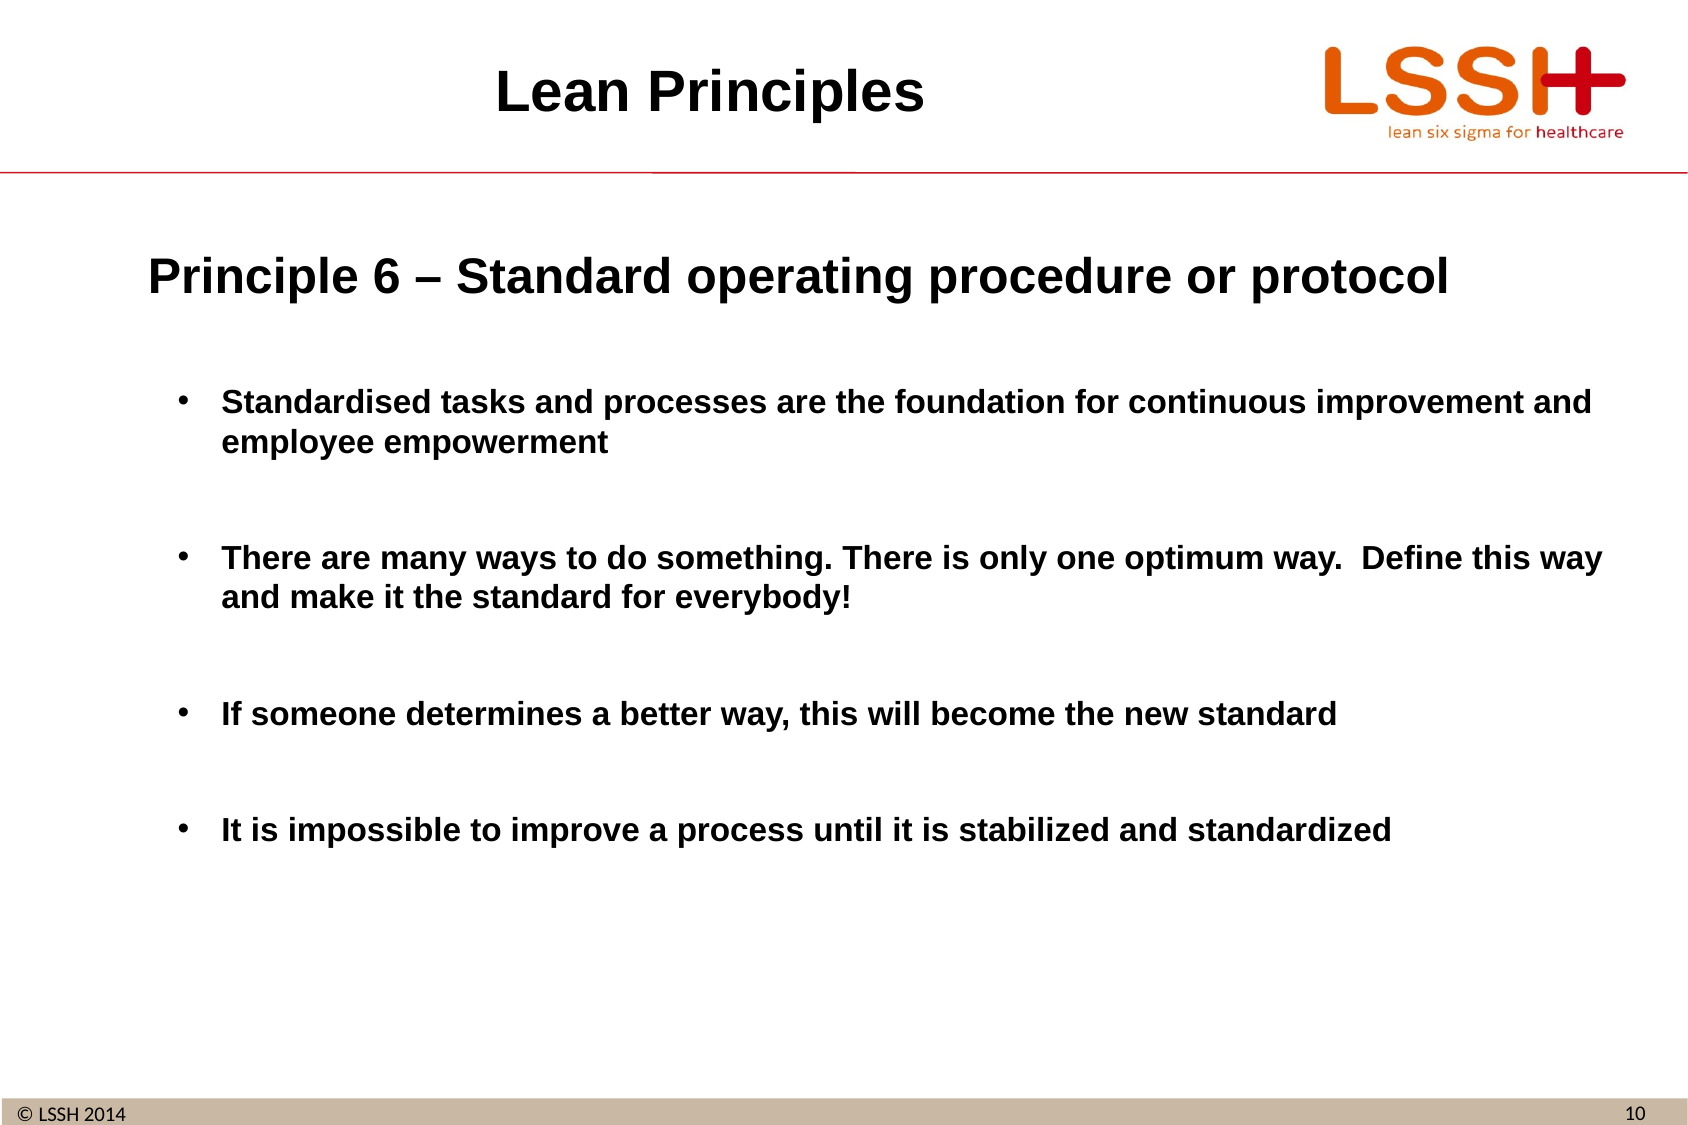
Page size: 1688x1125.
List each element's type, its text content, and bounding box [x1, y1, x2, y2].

picture [1315, 36, 1628, 143]
title Lean Principles [112, 38, 1309, 138]
list Principle 6 – Standard operating procedure or protocol Standardised tasks and processes are the foundation for continuous improvement and employee empowerment There are many ways to do something. There is only one optimum way. Define this way and make it the standard for everybody! If someone determines a better way, this will become the new standard It is impossible to improve a process until it is stabilized and standardized [132, 235, 1668, 1064]
